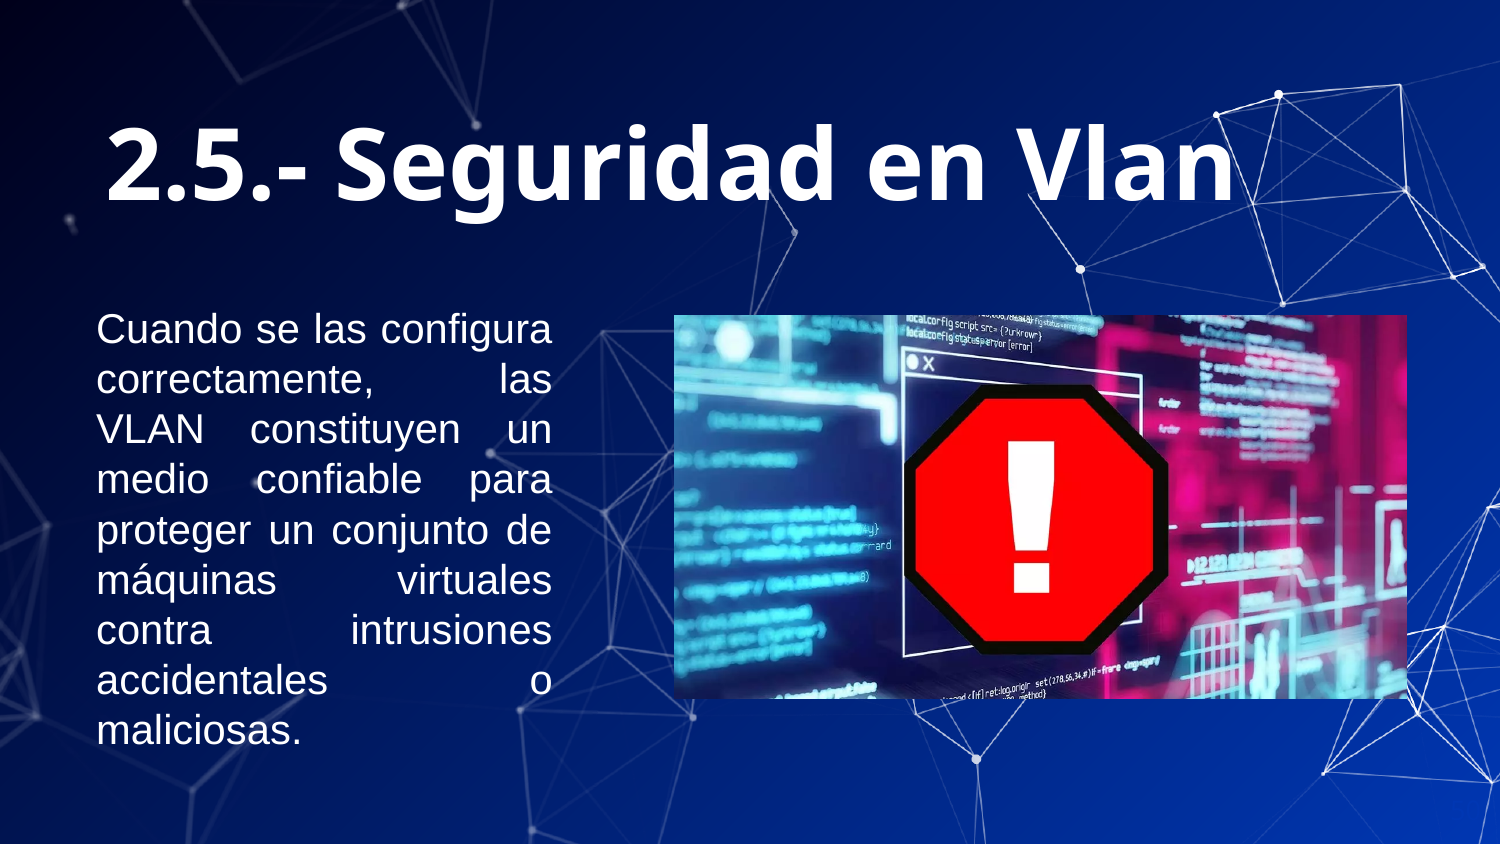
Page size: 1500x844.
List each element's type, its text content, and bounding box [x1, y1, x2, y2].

slide_number 50 [1391, 779, 1482, 844]
text_box Cuando se las configura correctamente, las VLAN constituyen un medio confiable para proteger un conjunto de máquinas virtuales contra intrusiones accidentales o maliciosas. [81, 294, 568, 760]
picture [0, 0, 1500, 844]
text_box 2.5.- Seguridad en Vlan [105, 79, 1244, 220]
